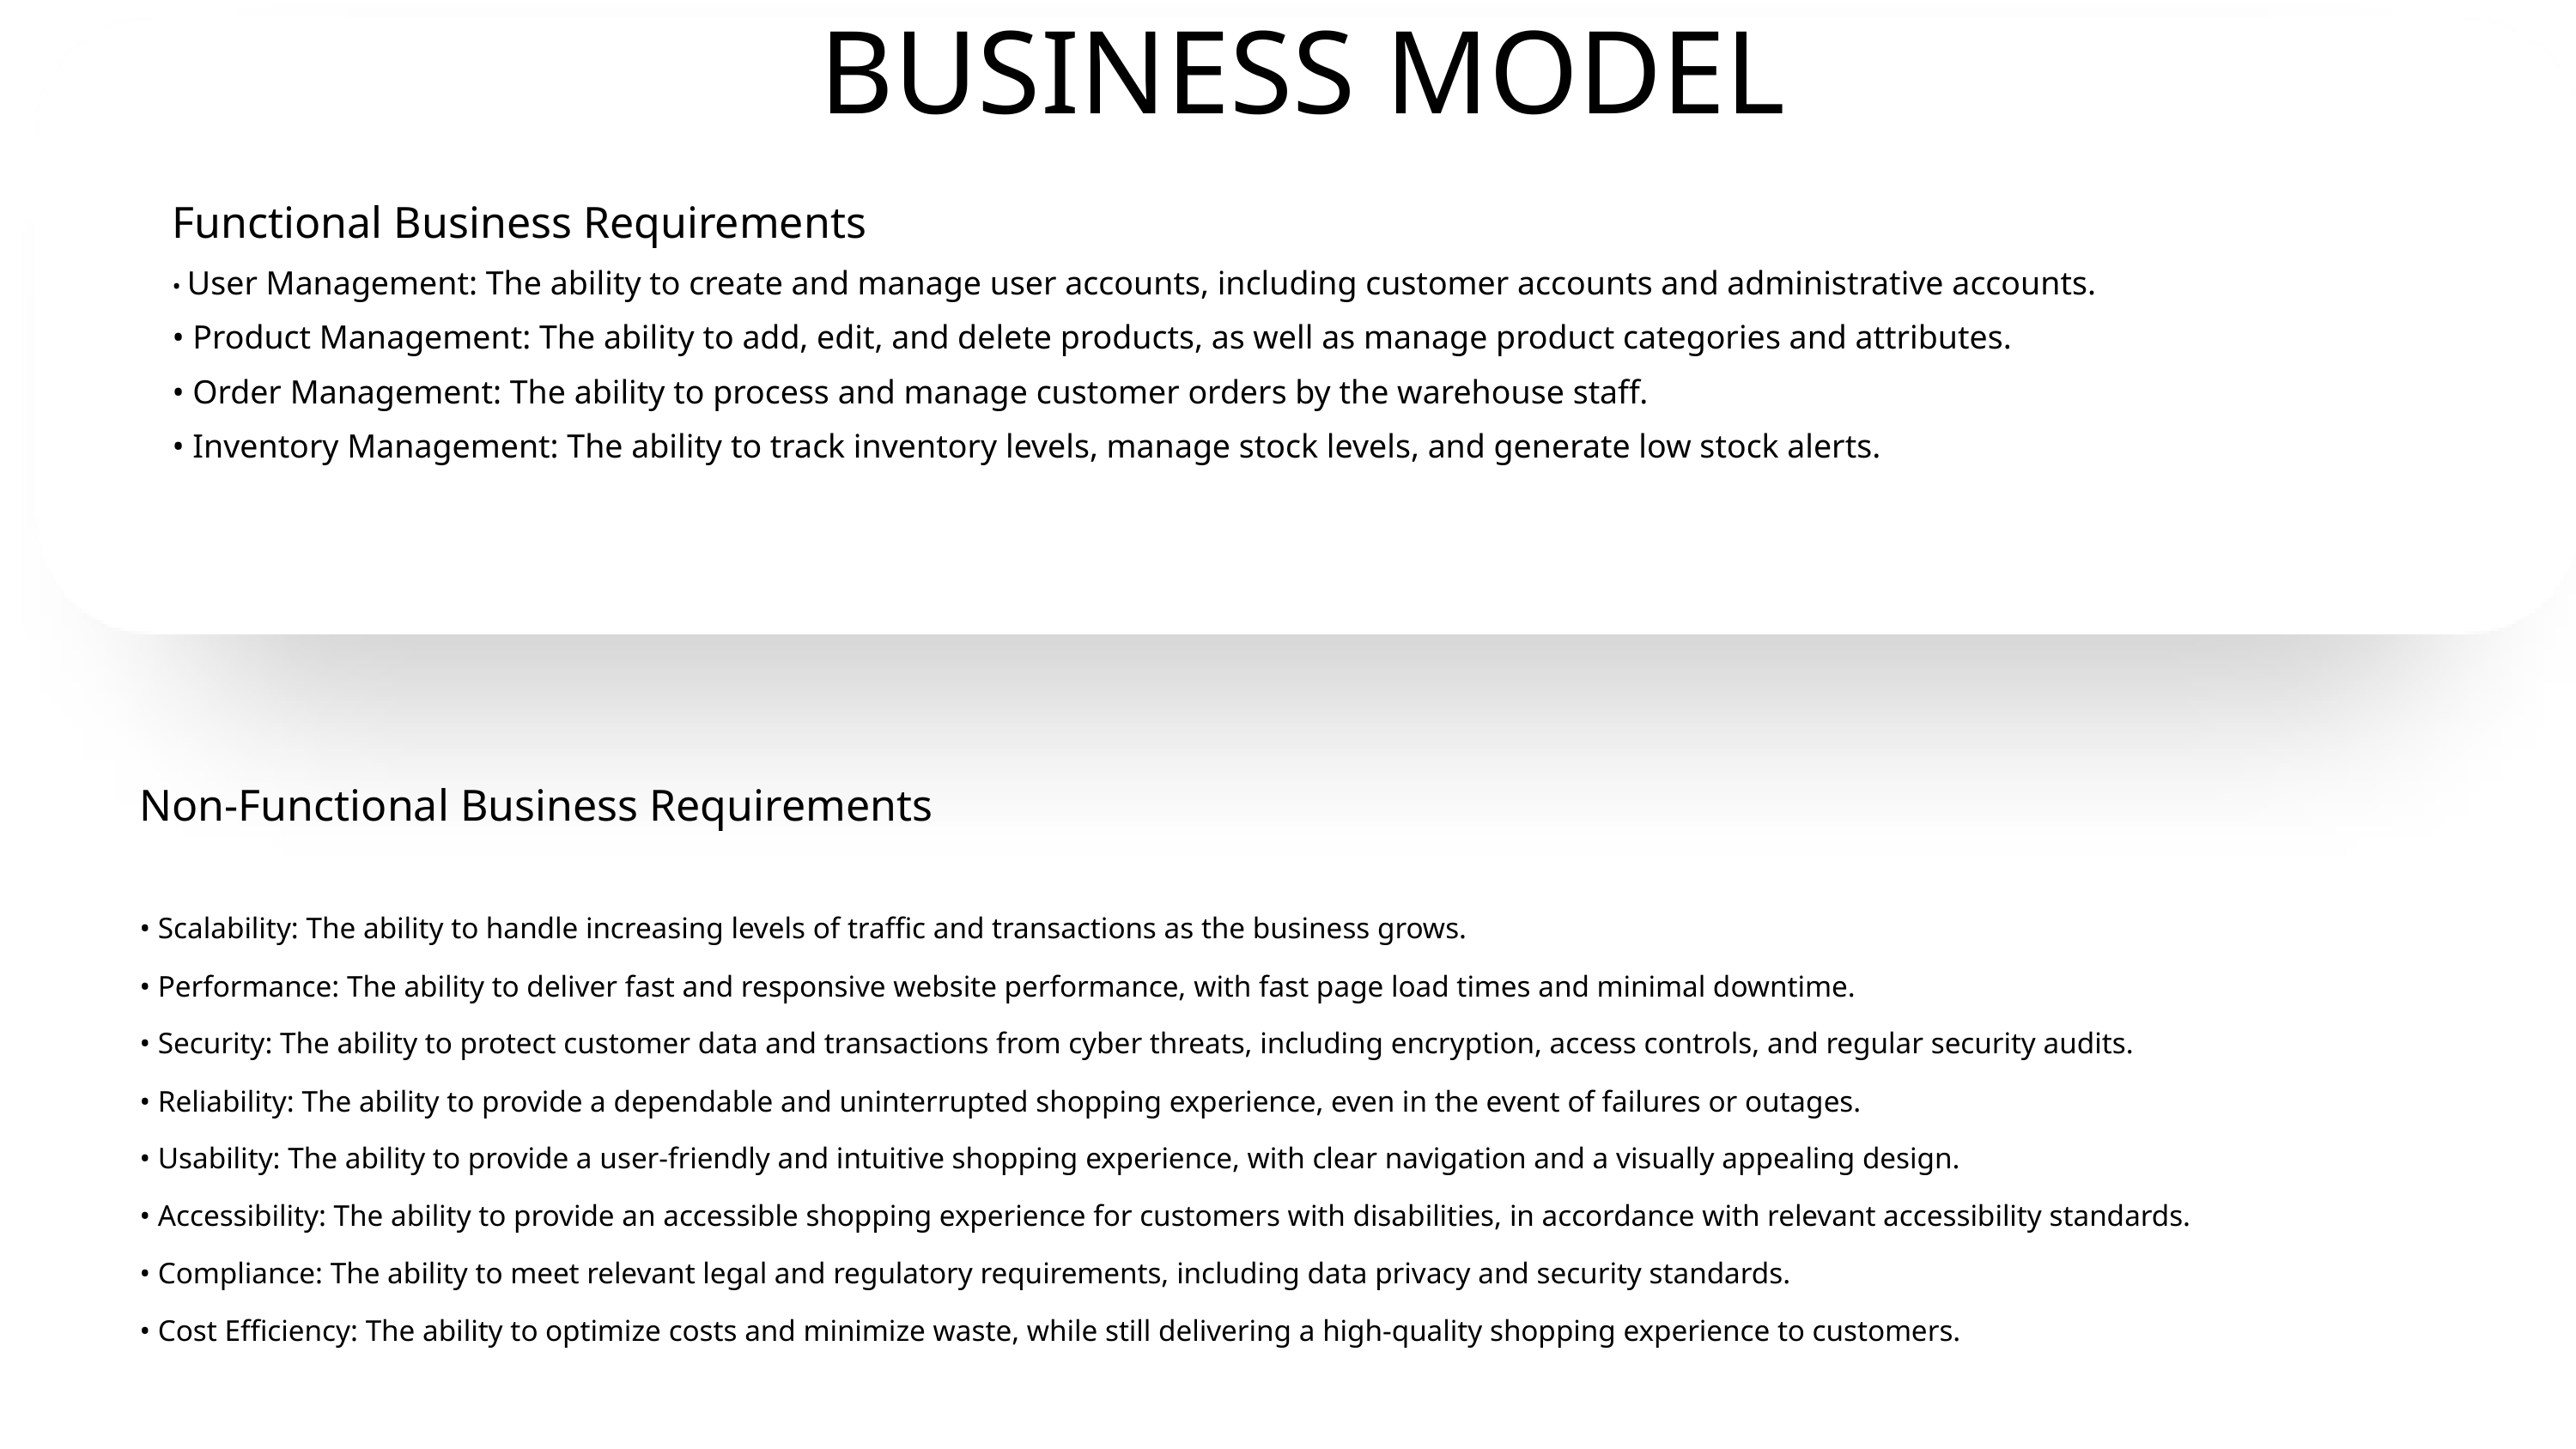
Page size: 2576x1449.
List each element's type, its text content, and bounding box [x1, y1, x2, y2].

text_box Non-Functional Business Requirements • Scalability: The ability to handle increasing levels of traffic and transactions as the business grows. • Performance: The ability to deliver fast and responsive website performance, with fast page load times and minimal downtime. • Security: The ability to protect customer data and transactions from cyber threats, including encryption, access controls, and regular security audits. • Reliability: The ability to provide a dependable and uninterrupted shopping experience, even in the event of failures or outages. • Usability: The ability to provide a user-friendly and intuitive shopping experience, with clear navigation and a visually appealing design. • Accessibility: The ability to provide an accessible shopping experience for customers with disabilities, in accordance with relevant accessibility standards. • Compliance: The ability to meet relevant legal and regulatory requirements, including data privacy and security standards. • Cost Efficiency: The ability to optimize costs and minimize waste, while still delivering a high-quality shopping experience to customers. [139, 865, 2427, 1348]
picture [21, 2, 2576, 857]
